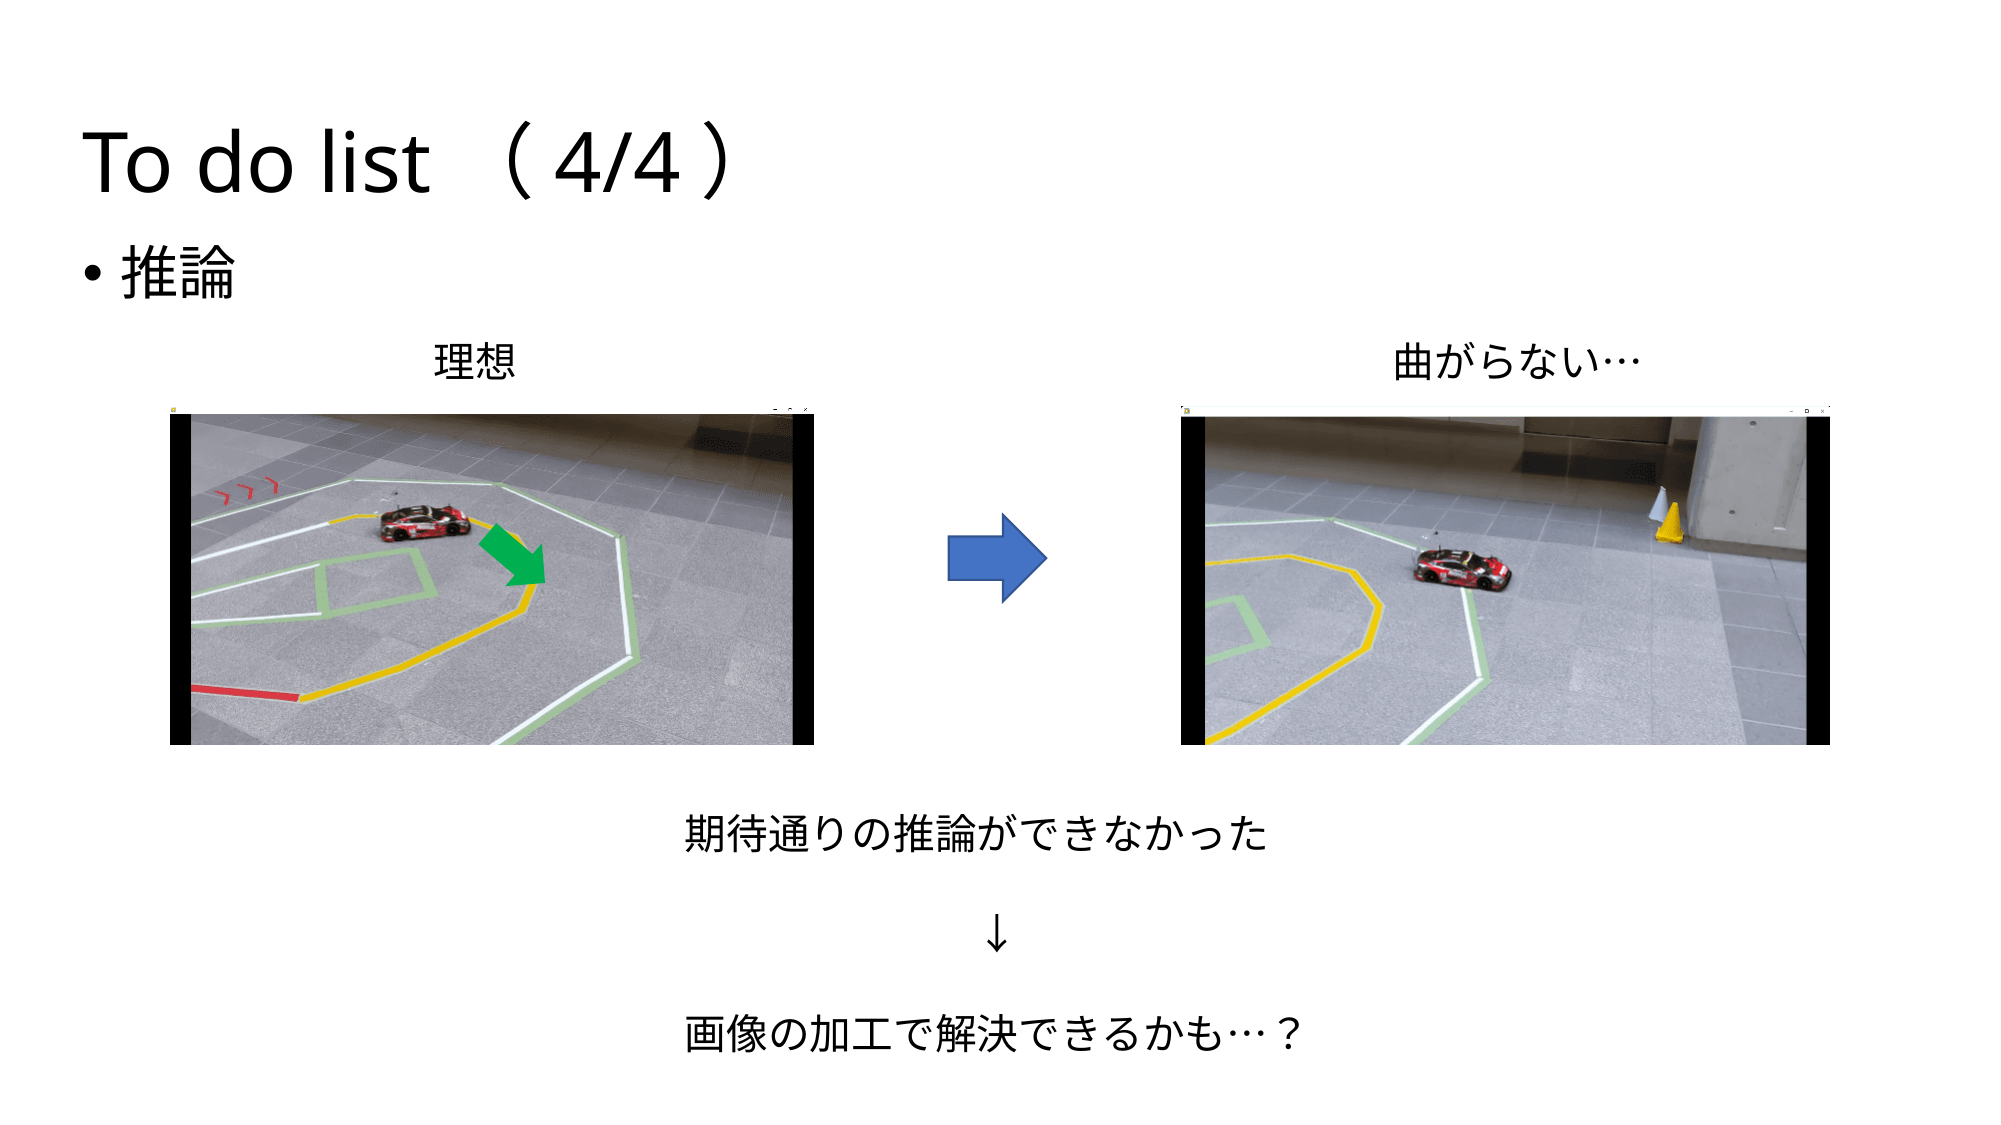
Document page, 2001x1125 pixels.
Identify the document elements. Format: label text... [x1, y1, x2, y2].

text_box 期待通りの推論ができなかった ↓ 画像の加工で解決できるかも…？ [669, 800, 1326, 1066]
text_box 推論 [67, 237, 538, 328]
title To do list（4/4） [67, 57, 1793, 275]
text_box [170, 327, 1830, 745]
